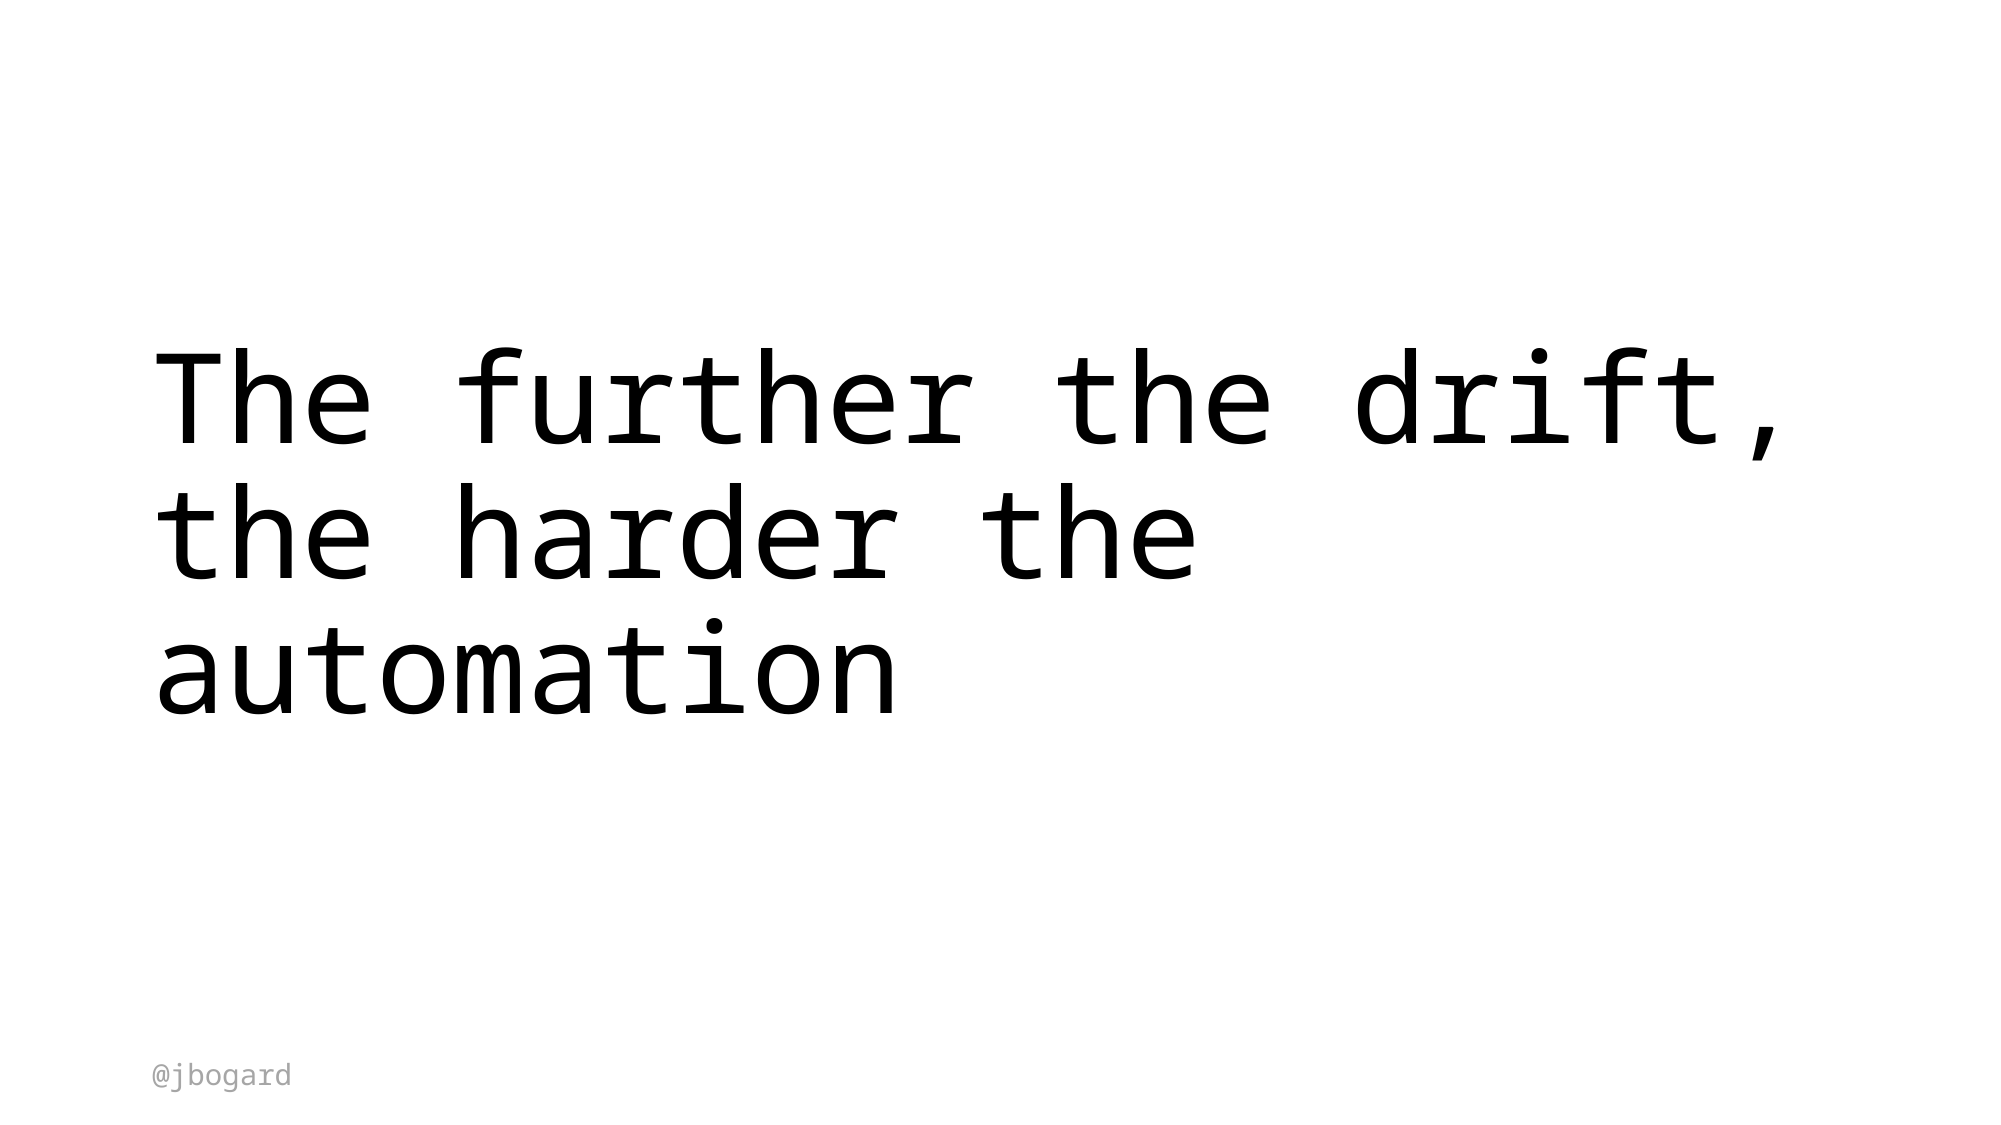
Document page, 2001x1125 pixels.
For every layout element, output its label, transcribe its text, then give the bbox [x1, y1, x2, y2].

title The further the drift, the harder the automation [136, 280, 1862, 749]
